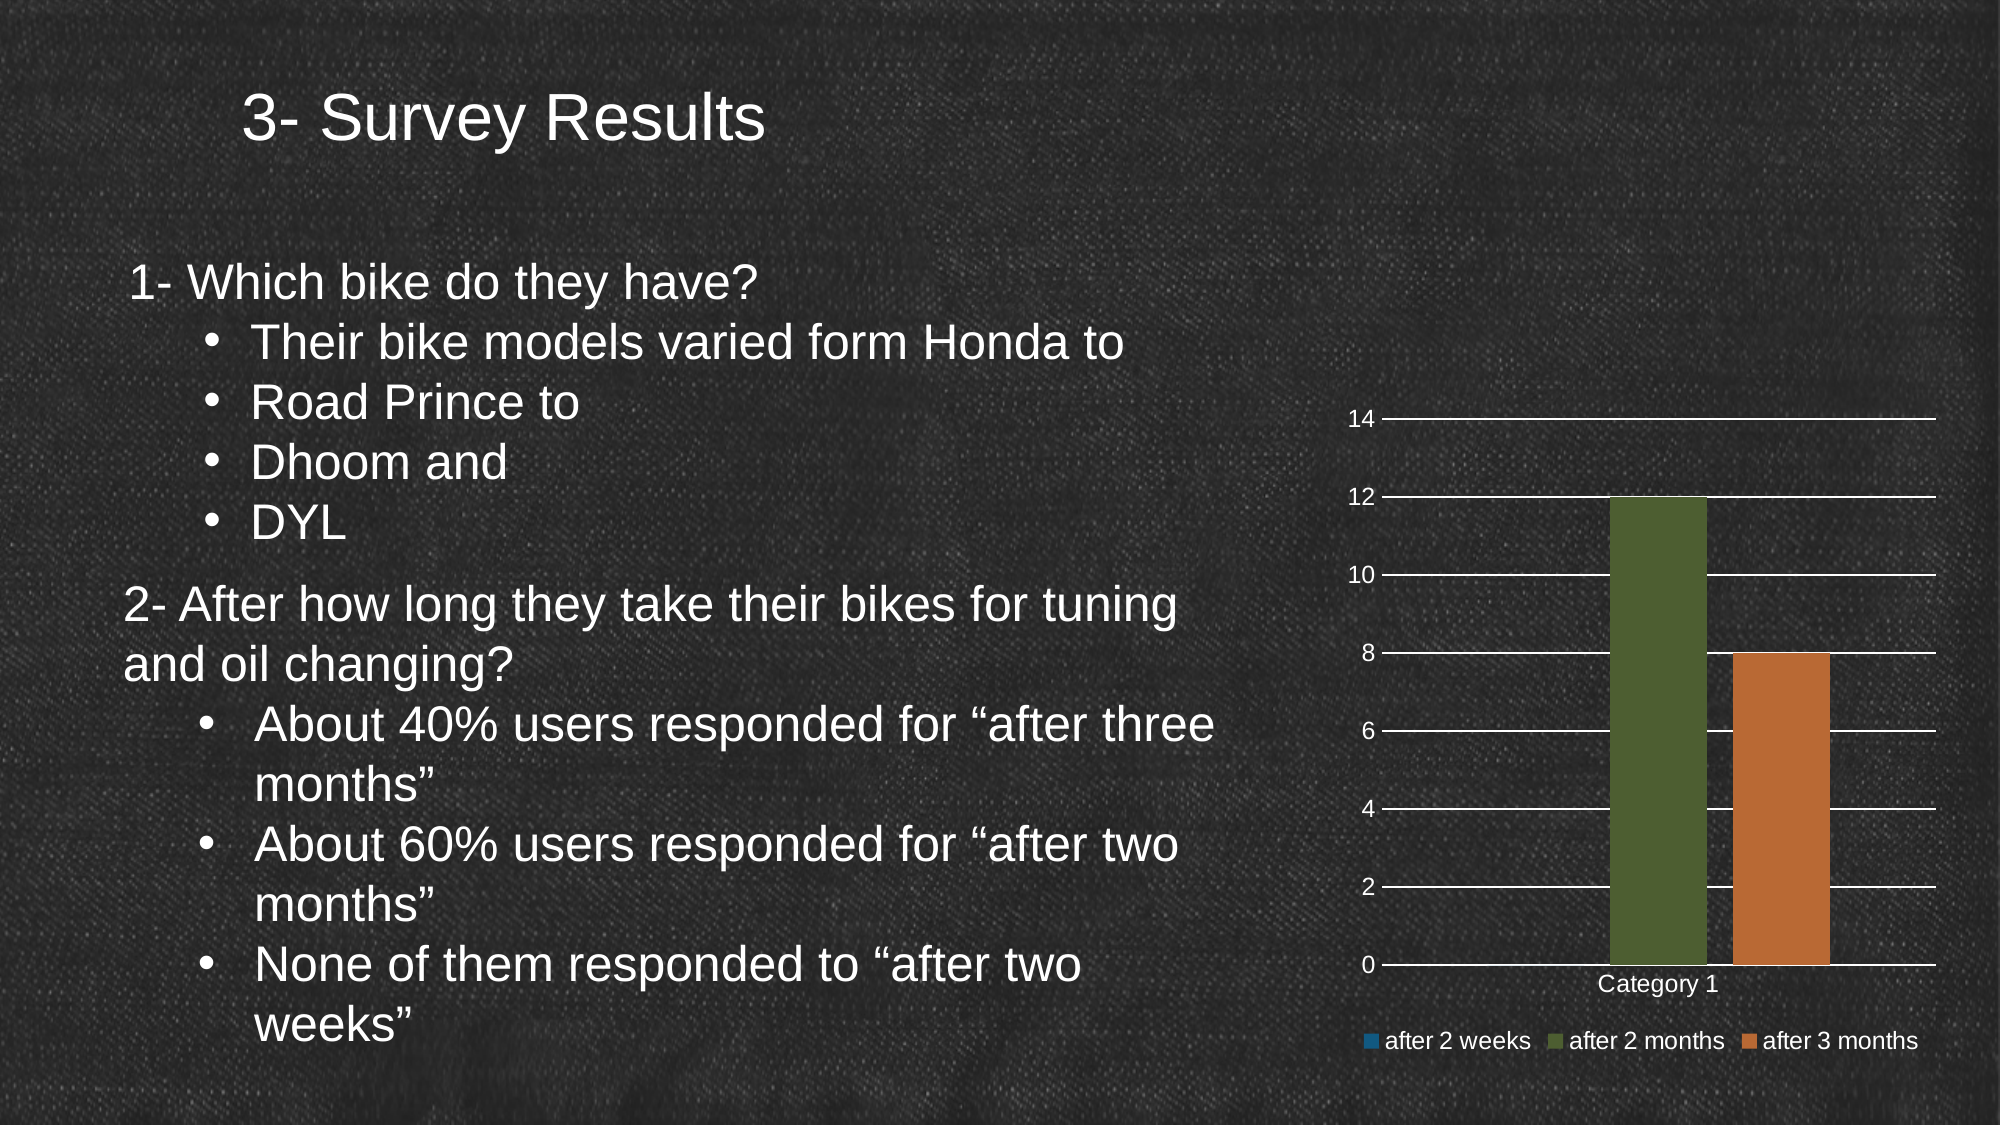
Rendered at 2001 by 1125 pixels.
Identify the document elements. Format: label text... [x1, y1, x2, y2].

text_box 2- After how long they take their bikes for tuning and oil changing? About 40% users responded for “after three months” About 60% users responded for “after two months” None of them responded to “after two weeks” [108, 564, 1264, 1120]
chart [1335, 392, 1948, 1061]
text_box 3- Survey Results [226, 75, 1702, 242]
picture [0, 0, 2000, 1125]
text_box 1- Which bike do they have? Their bike models varied form Honda to Road Prince to Dhoom and DYL [113, 242, 1155, 557]
